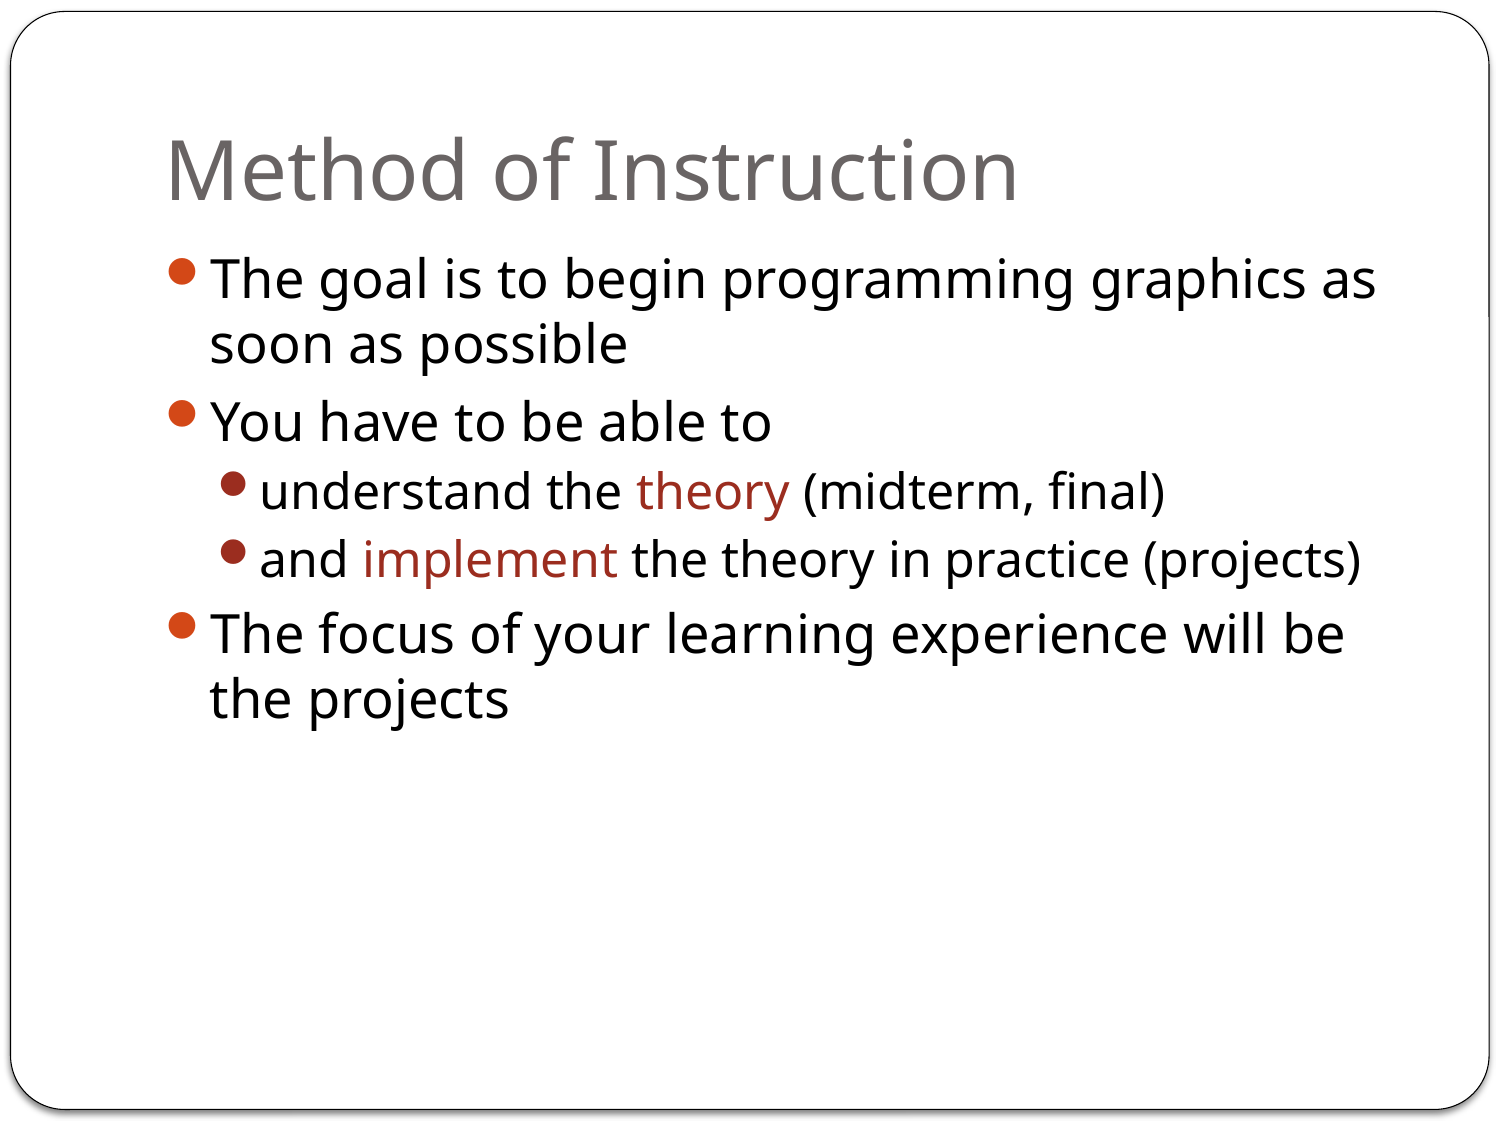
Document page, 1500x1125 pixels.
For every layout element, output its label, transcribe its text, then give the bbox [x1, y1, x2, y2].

list The goal is to begin programming graphics as soon as possible You have to be able to understand the theory (midterm, final) and implement the theory in practice (projects) The focus of your learning experience will be the projects [150, 237, 1425, 988]
title Method of Instruction [150, 45, 1425, 233]
